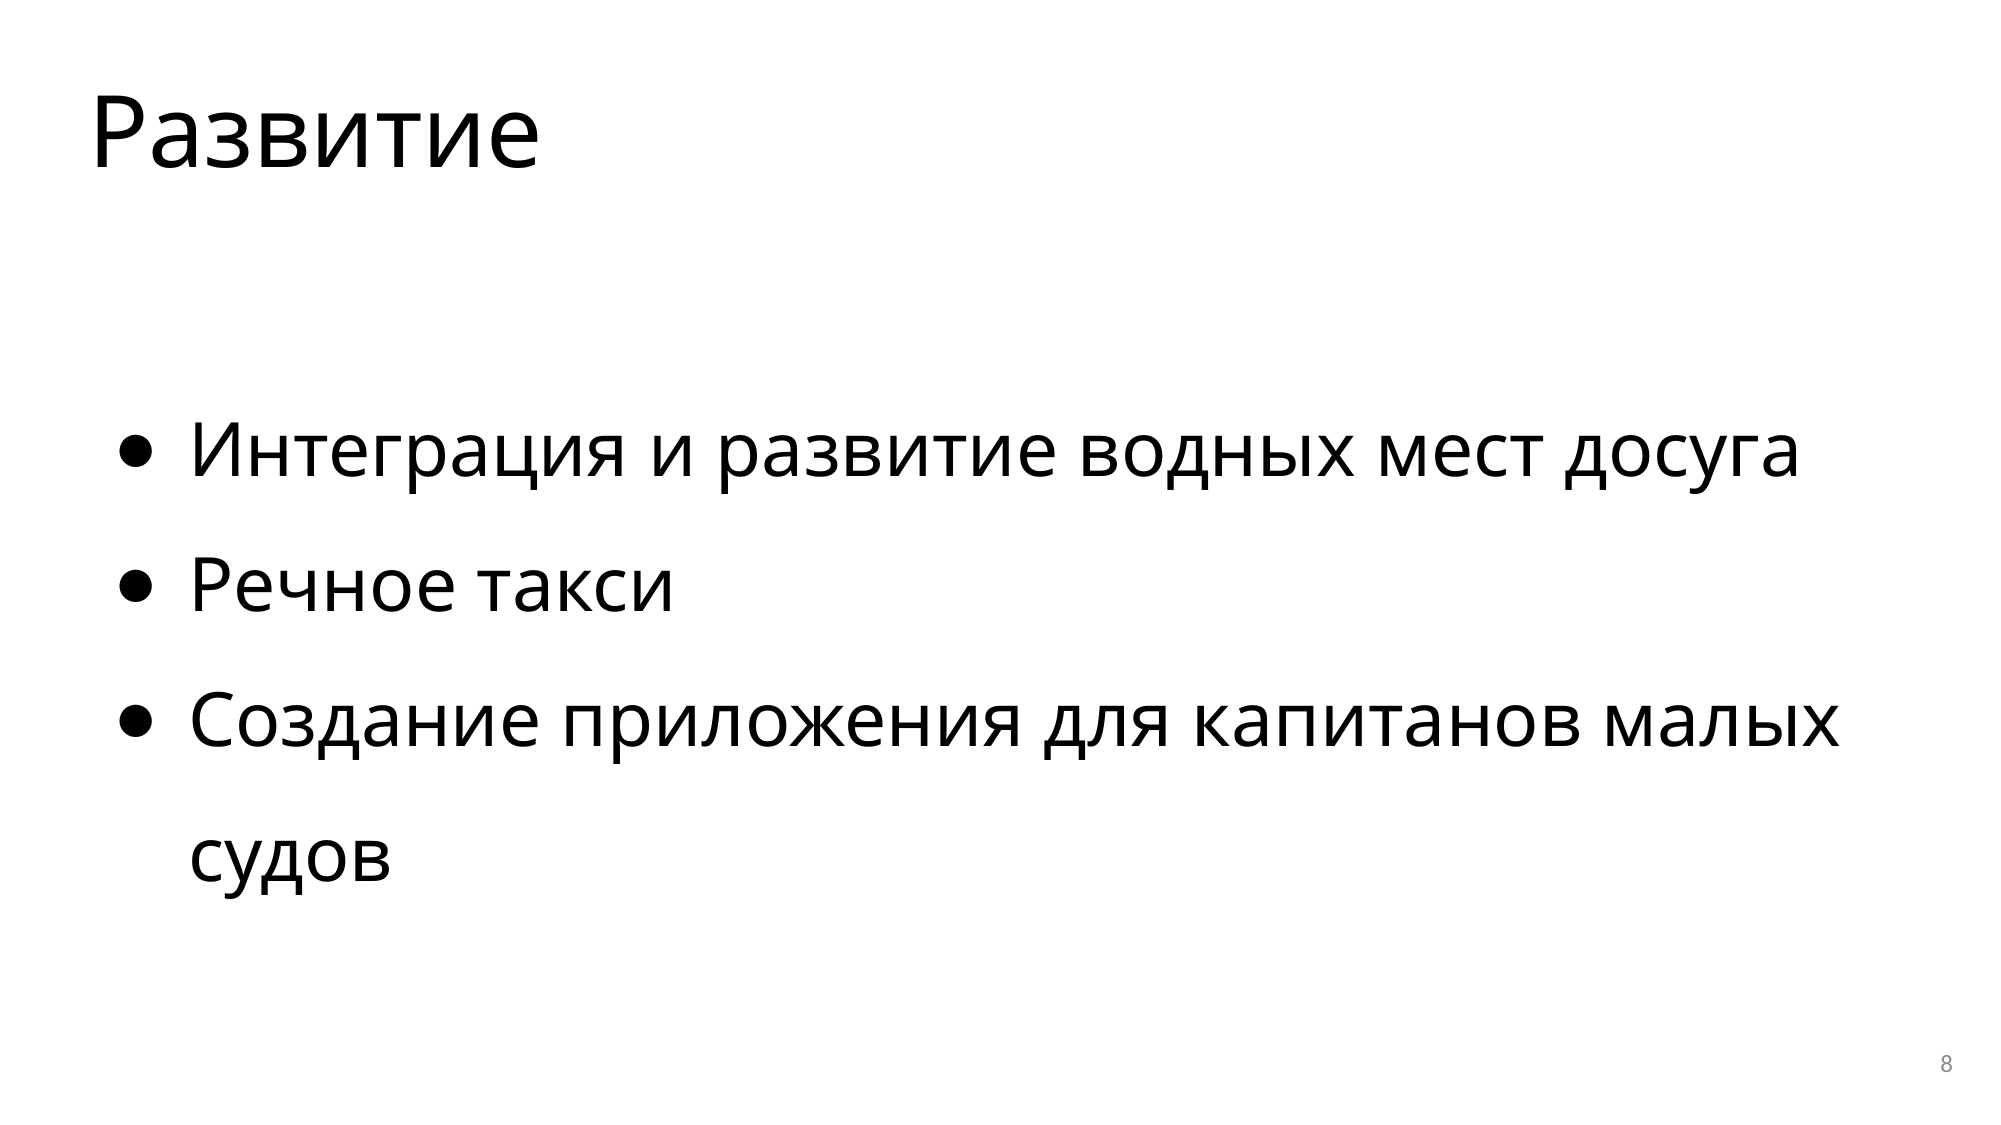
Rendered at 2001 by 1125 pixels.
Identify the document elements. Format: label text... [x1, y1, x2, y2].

slide_number 8 [1853, 1019, 1974, 1106]
title Развитие [68, 57, 1932, 209]
subtitle Интеграция и развитие водных мест досуга Речное такси Создание приложения для капитанов малых судов [68, 261, 1932, 991]
